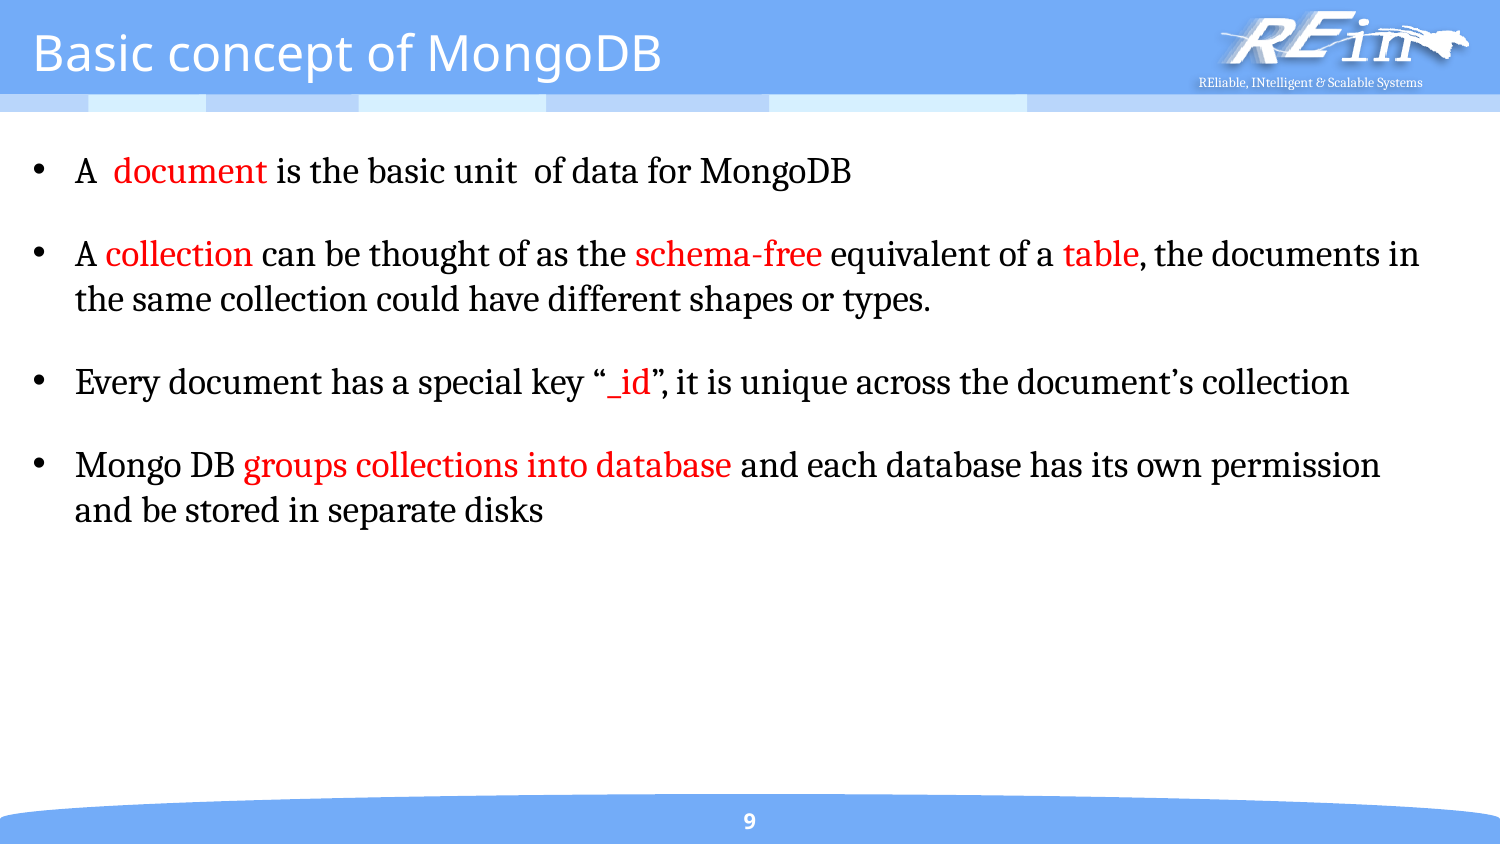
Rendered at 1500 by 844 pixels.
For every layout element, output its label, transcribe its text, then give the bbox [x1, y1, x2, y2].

list A document is the basic unit of data for MongoDB A collection can be thought of as the schema-free equivalent of a table, the documents in the same collection could have different shapes or types. Every document has a special key “_id”, it is unique across the document’s collection Mongo DB groups collections into database and each database has its own permission and be stored in separate disks [17, 138, 1459, 786]
title Basic concept of MongoDB [17, 17, 1136, 86]
slide_number 9 [667, 802, 833, 842]
